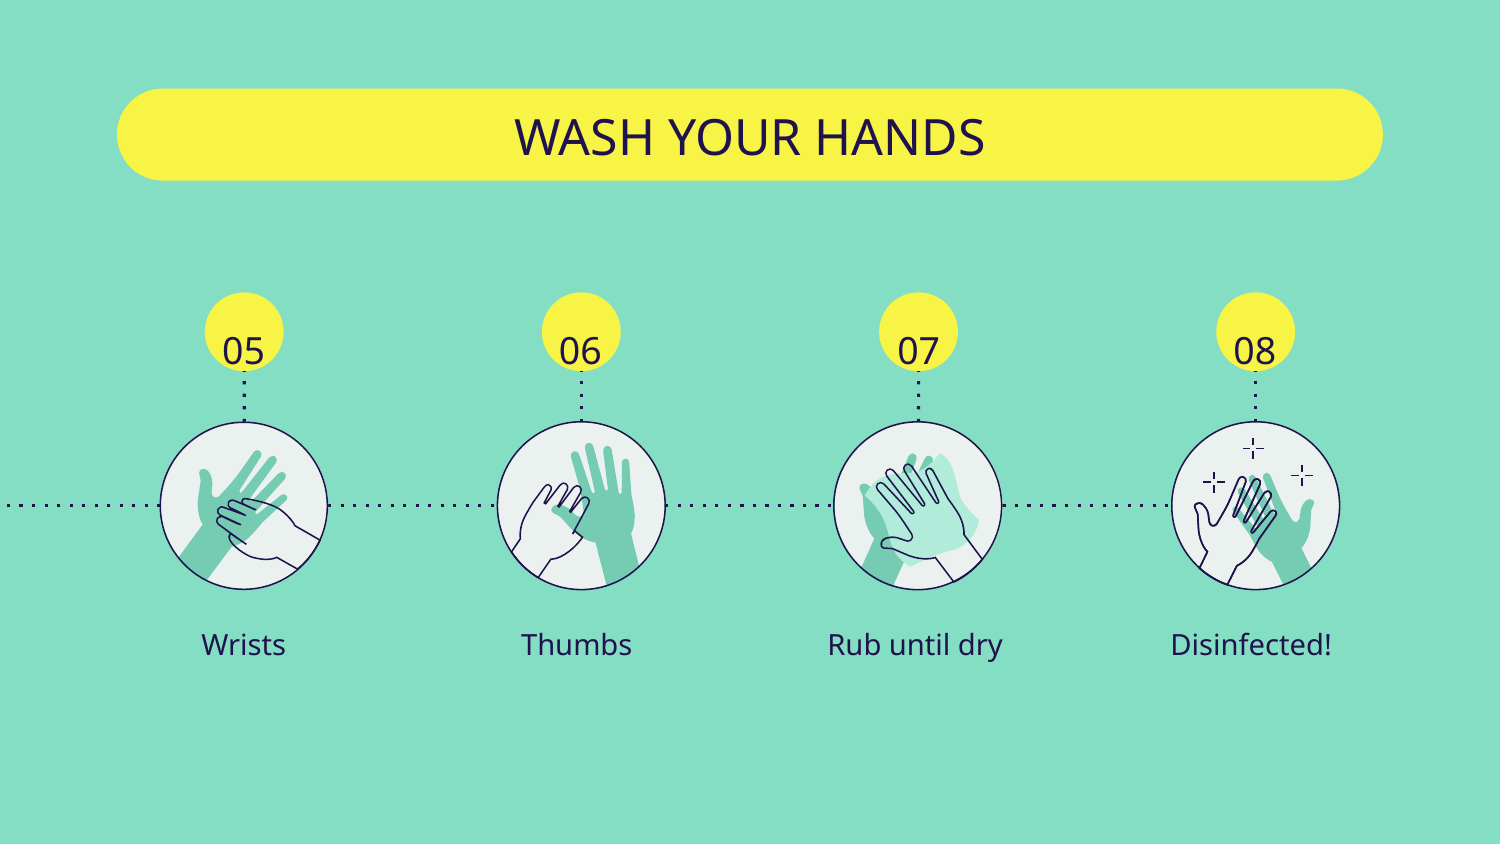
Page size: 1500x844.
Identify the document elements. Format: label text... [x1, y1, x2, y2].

text_box 06 [513, 303, 648, 365]
text_box Rub until dry [811, 611, 1027, 704]
text_box 05 [176, 303, 311, 365]
text_box 07 [851, 303, 987, 365]
text_box [1234, 365, 1277, 372]
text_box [496, 420, 667, 591]
text_box [223, 365, 266, 372]
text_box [832, 420, 1003, 591]
text_box [1228, 292, 1283, 303]
text_box [217, 292, 272, 303]
text_box 08 [1187, 303, 1323, 365]
text_box Wrists [136, 611, 351, 704]
text_box [560, 365, 603, 372]
text_box [897, 365, 940, 372]
text_box Thumbs [473, 611, 688, 704]
text_box [554, 292, 609, 303]
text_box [1170, 420, 1341, 591]
text_box [891, 292, 946, 303]
title WASH YOUR HANDS [154, 90, 1346, 181]
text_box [159, 421, 329, 591]
text_box Disinfected! [1147, 611, 1362, 704]
